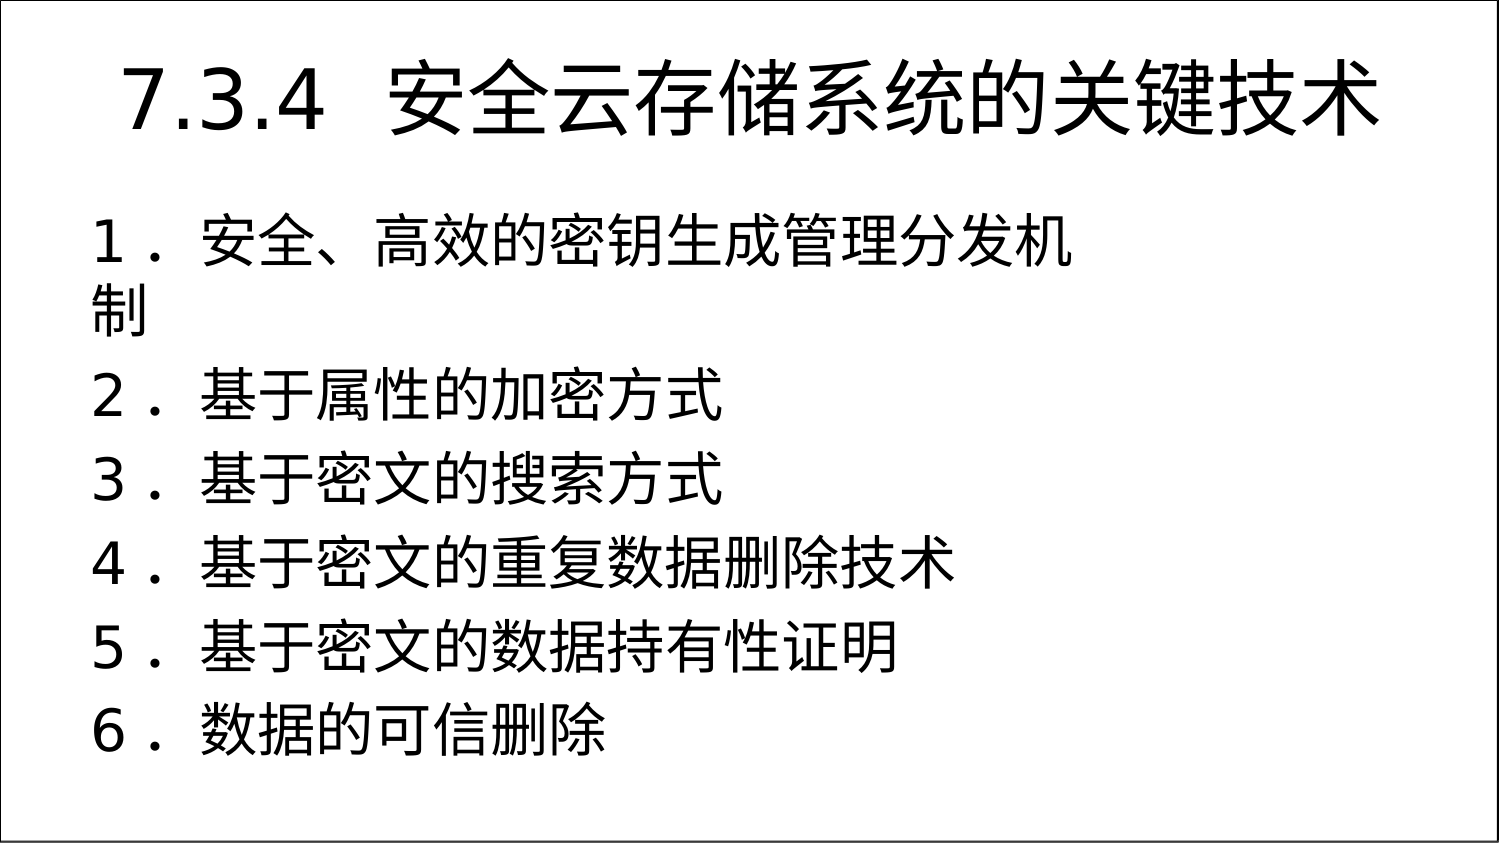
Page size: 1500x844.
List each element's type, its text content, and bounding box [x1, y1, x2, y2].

text_box 1．安全、高效的密钥生成管理分发机制 2．基于属性的加密方式 3．基于密文的搜索方式 4．基于密文的重复数据删除技术 5．基于密文的数据持有性证明 6．数据的可信删除 [87, 187, 1121, 764]
title 7.3.4 安全云存储系统的关键技术 [115, 44, 1385, 188]
